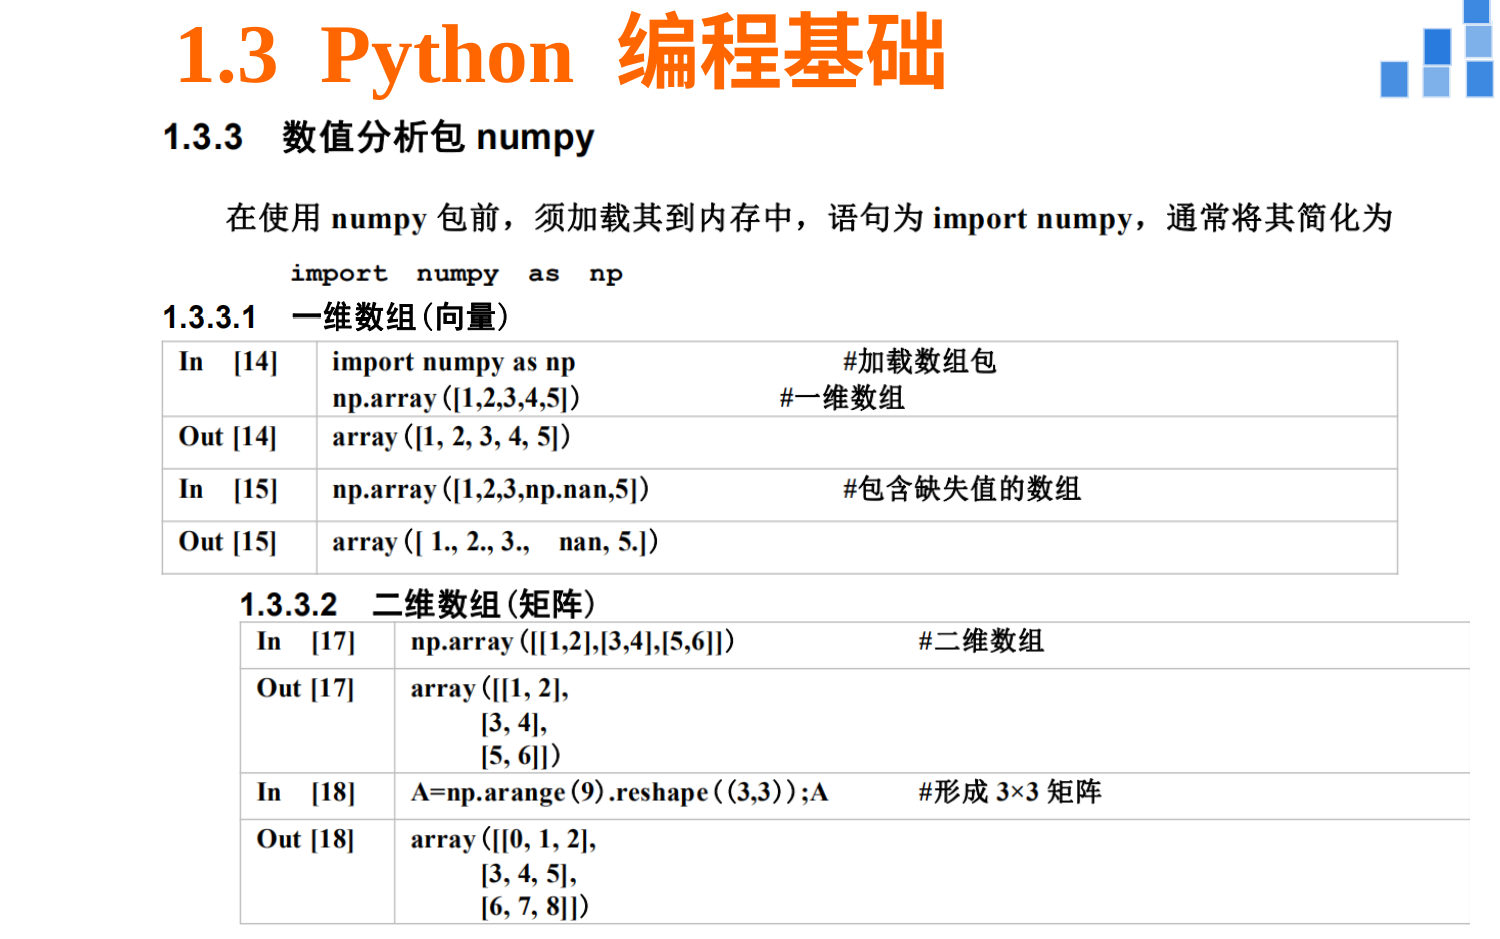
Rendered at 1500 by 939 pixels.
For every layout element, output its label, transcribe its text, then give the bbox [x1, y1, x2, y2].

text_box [159, 294, 1404, 575]
picture [159, 111, 1394, 291]
title 1.3 Python 编程基础 [159, 15, 1018, 83]
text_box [235, 583, 1470, 926]
